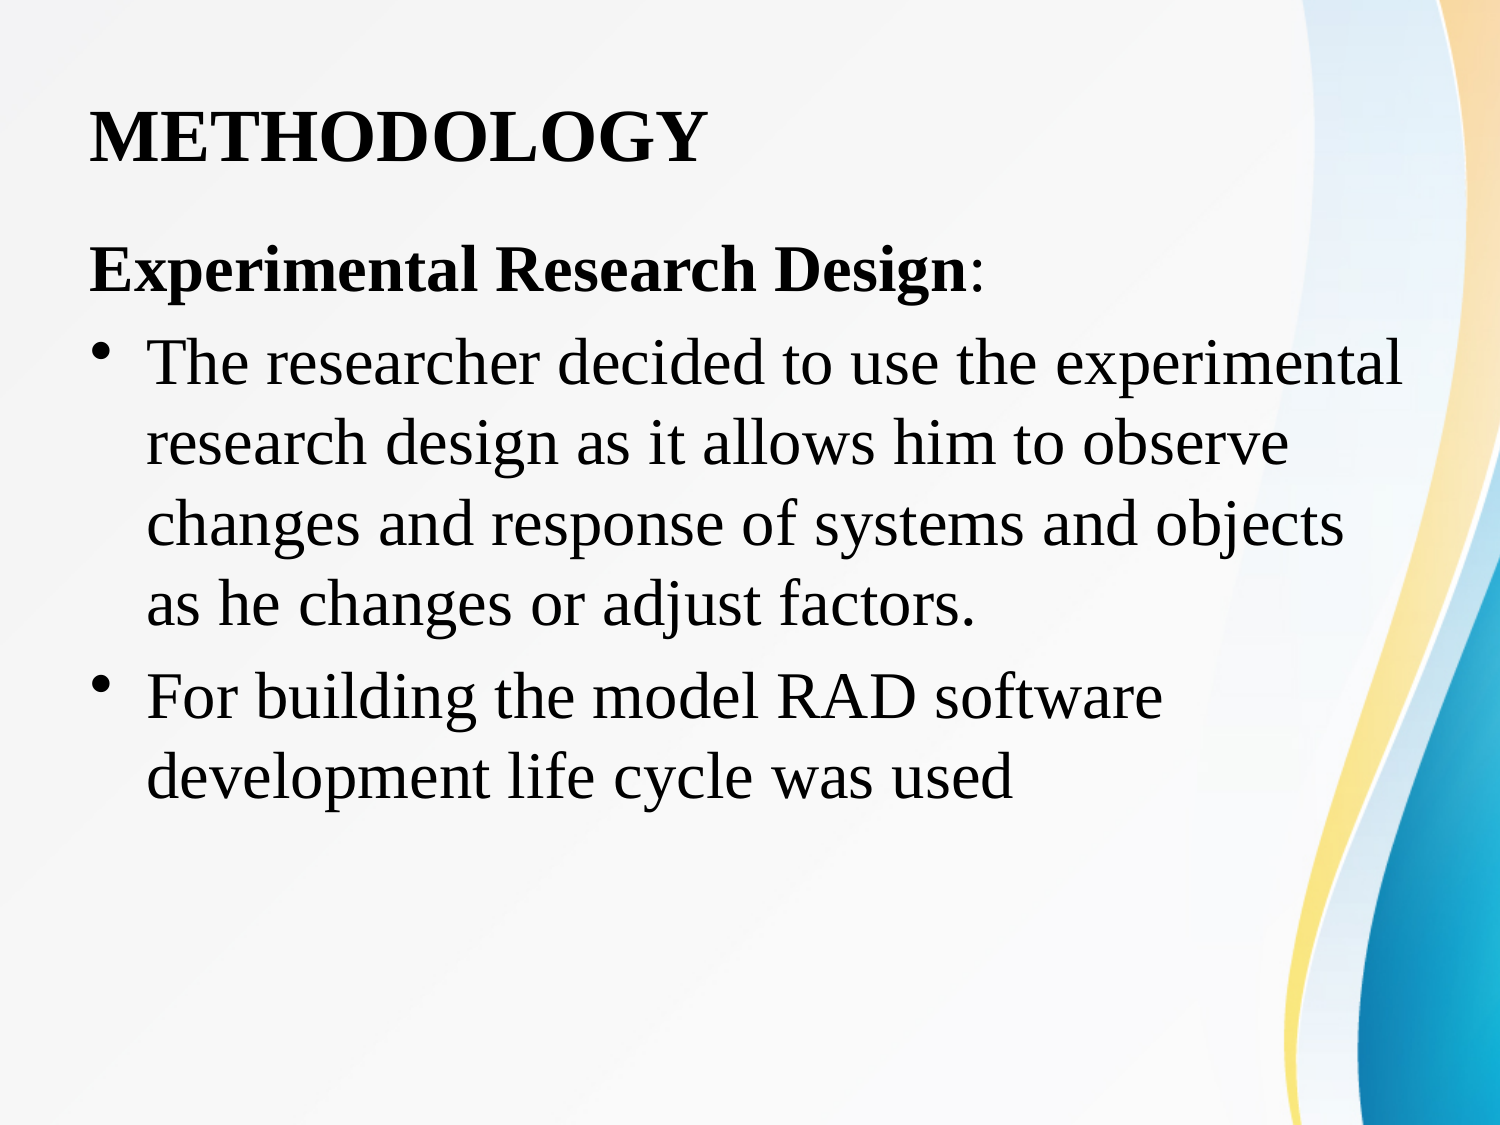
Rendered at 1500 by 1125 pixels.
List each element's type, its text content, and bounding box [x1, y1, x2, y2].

title METHODOLOGY [74, 37, 1426, 226]
list Experimental Research Design: The researcher decided to use the experimental research design as it allows him to observe changes and response of systems and objects as he changes or adjust factors. For building the model RAD software development life cycle was used [74, 226, 1426, 998]
picture [0, 0, 1500, 1125]
